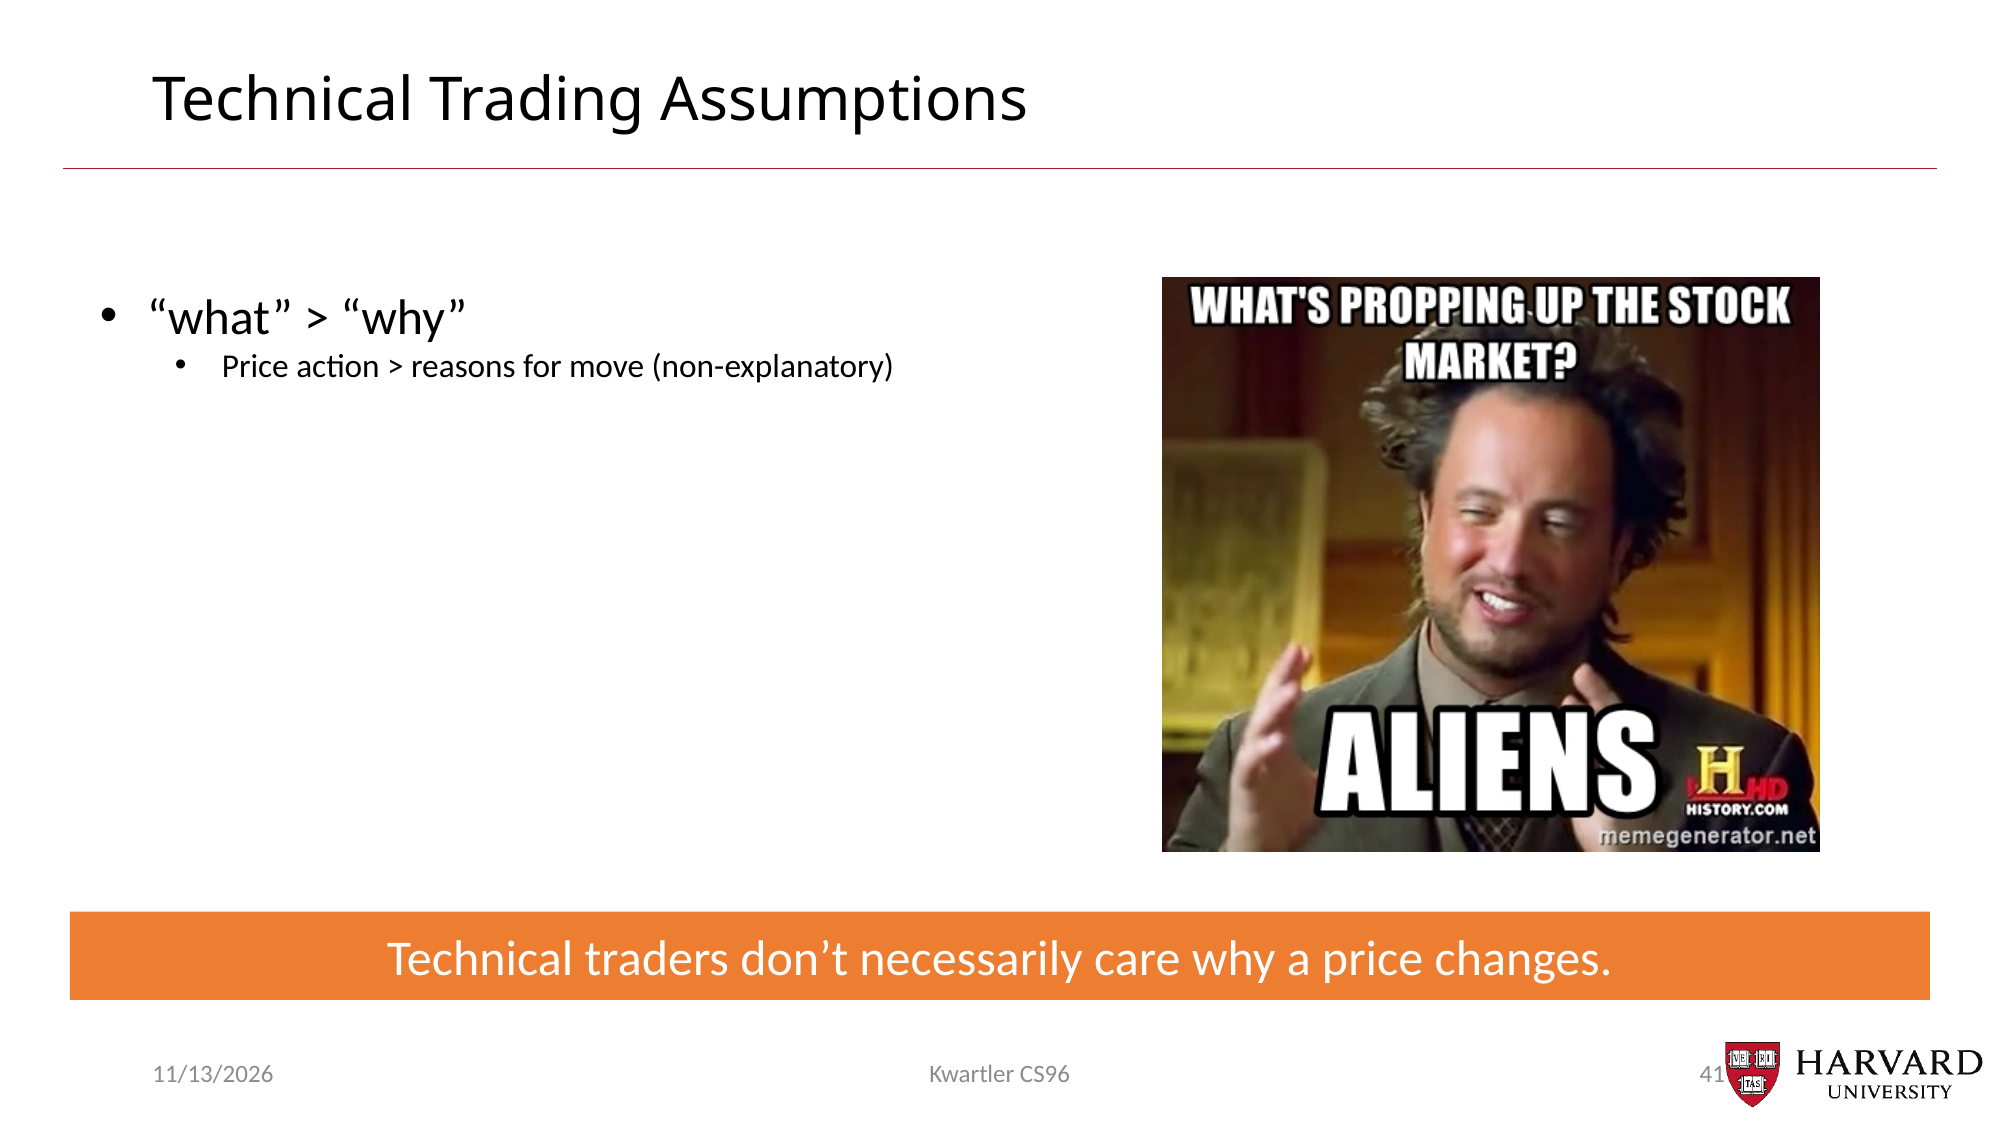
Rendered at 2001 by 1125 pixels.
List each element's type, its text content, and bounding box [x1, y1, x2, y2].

title Technical Trading Assumptions [137, 59, 1863, 142]
text_box “what” > “why” Price action > reasons for move (non-explanatory) [85, 277, 1090, 452]
text_box 41 [1412, 1042, 1741, 1103]
picture [1162, 277, 1820, 852]
footer Kwartler CS96 [662, 1042, 1338, 1103]
picture [1703, 1024, 2001, 1125]
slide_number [137, 1042, 588, 1103]
text_box Technical traders don’t necessarily care why a price changes. [69, 911, 1931, 1001]
